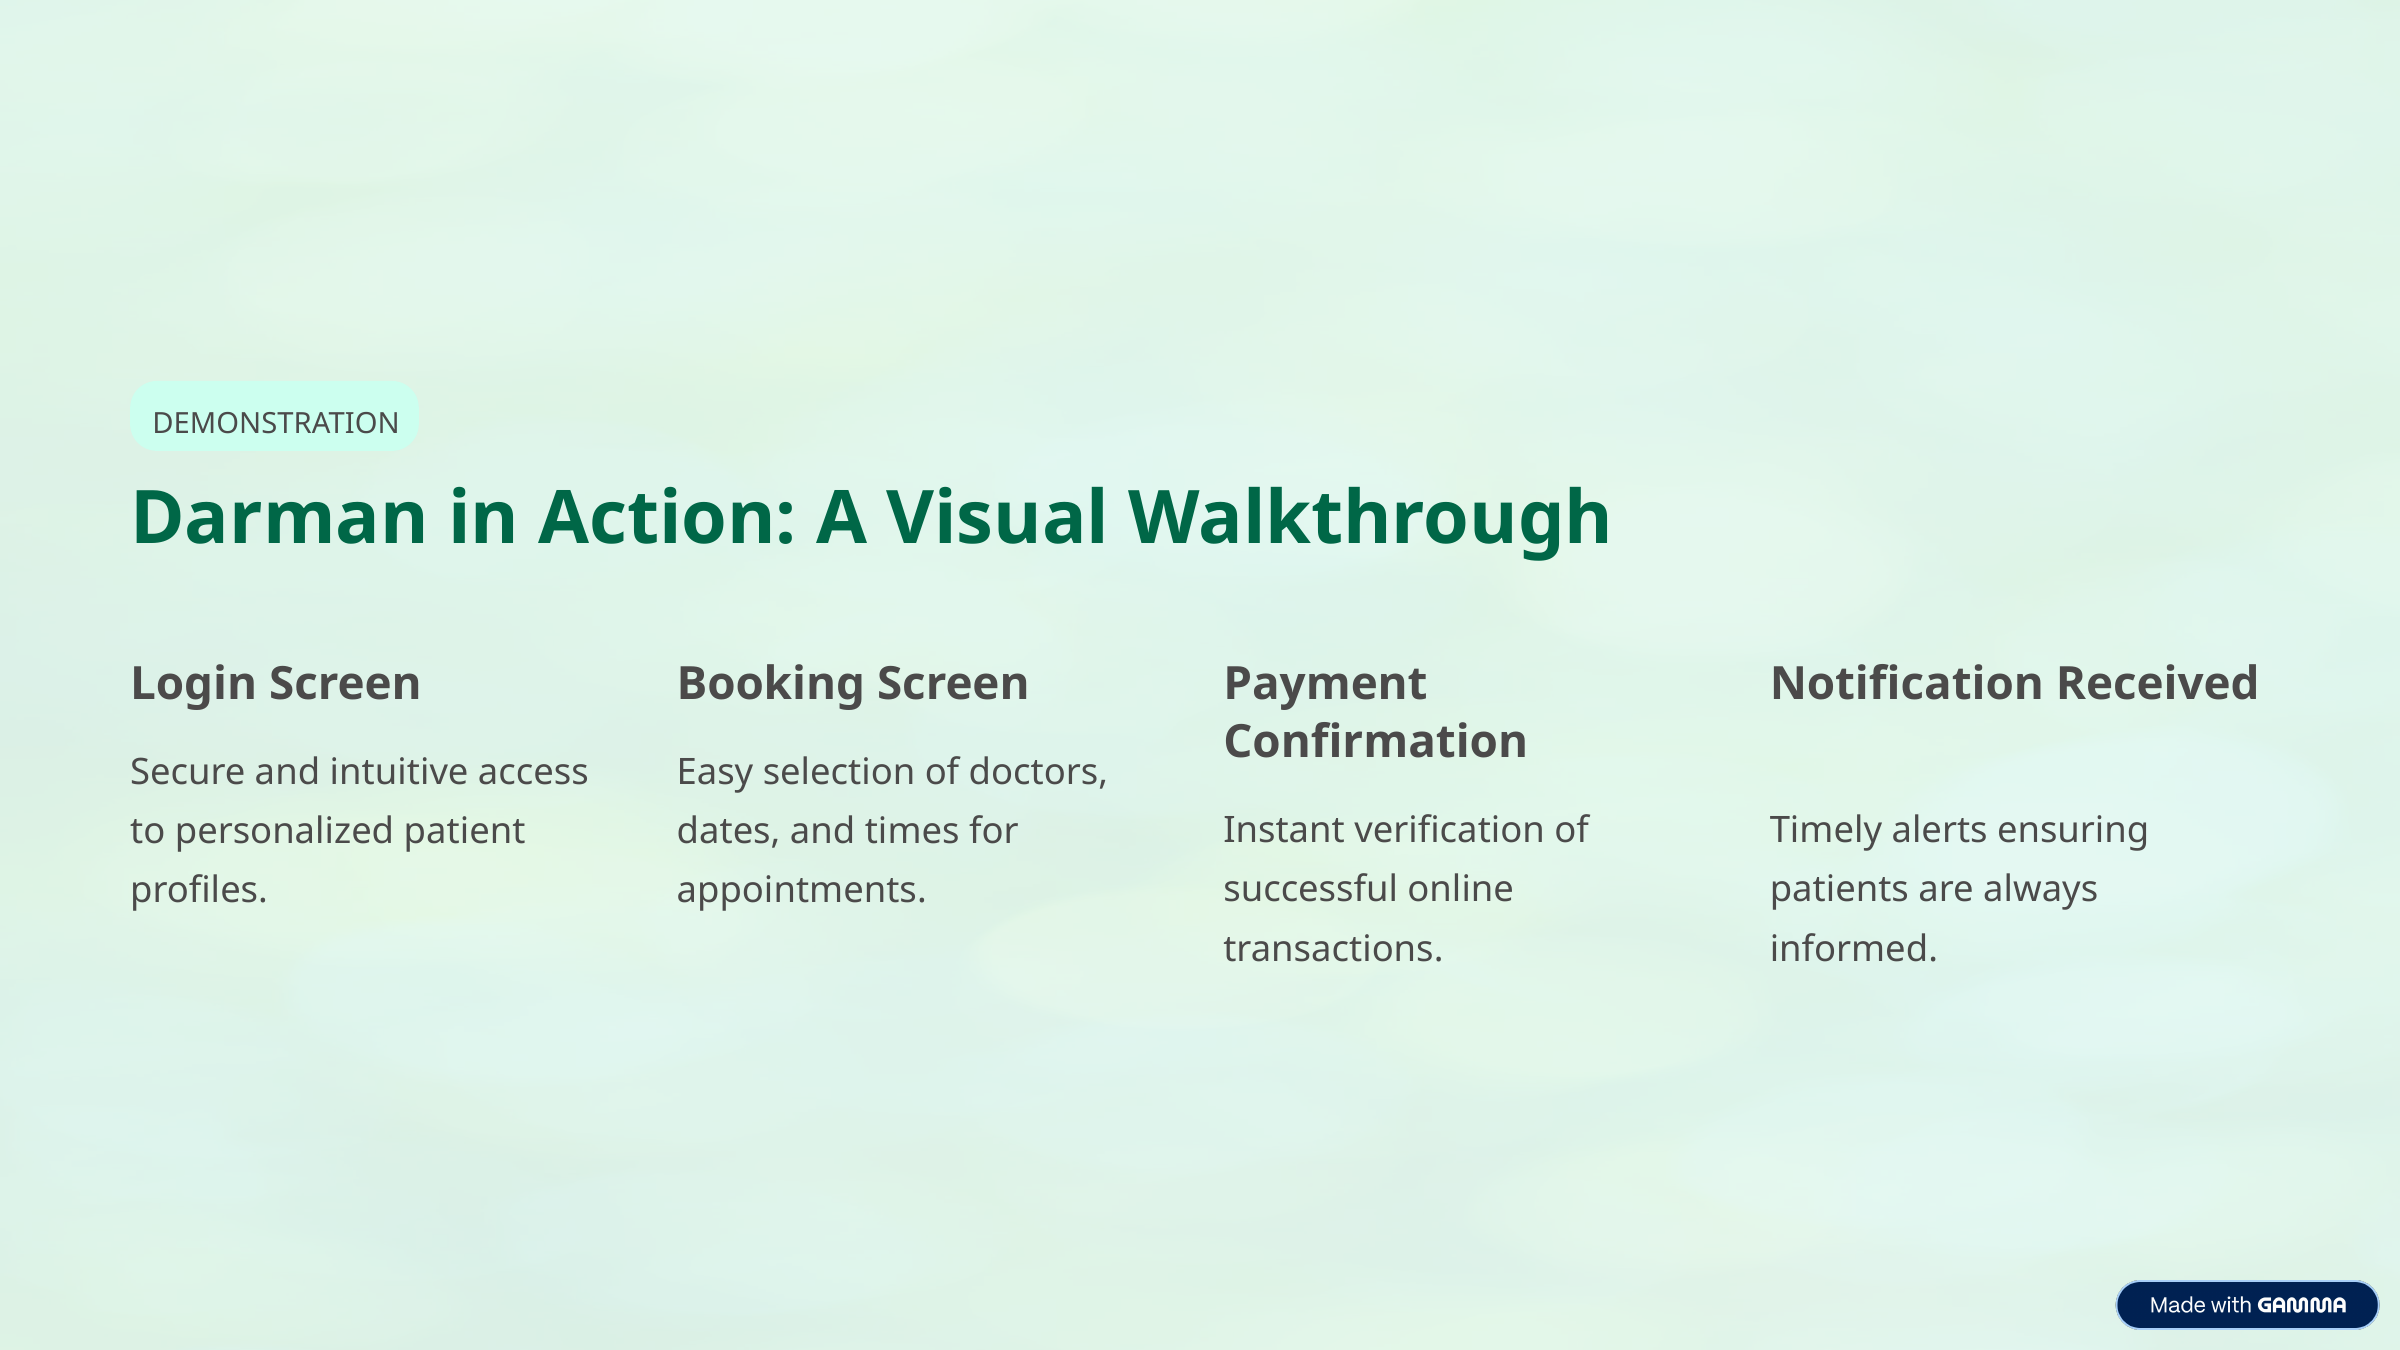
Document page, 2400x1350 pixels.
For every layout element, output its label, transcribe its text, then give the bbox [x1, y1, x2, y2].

picture [2106, 1271, 2389, 1339]
text_box DEMONSTRATION [152, 392, 397, 440]
text_box Timely alerts ensuring patients are always informed. [1769, 790, 2270, 910]
text_box Booking Screen [676, 651, 1142, 710]
text_box Login Screen [130, 651, 596, 710]
text_box Payment Confirmation [1223, 651, 1724, 769]
text_box Easy selection of doctors, dates, and times for appointments. [676, 732, 1177, 911]
text_box Notification Received [1769, 651, 2270, 769]
text_box [130, 380, 419, 451]
text_box Darman in Action: A Visual Walkthrough [130, 465, 1672, 559]
text_box Instant verification of successful online transactions. [1223, 790, 1724, 969]
text_box Secure and intuitive access to personalized patient profiles. [130, 732, 631, 911]
